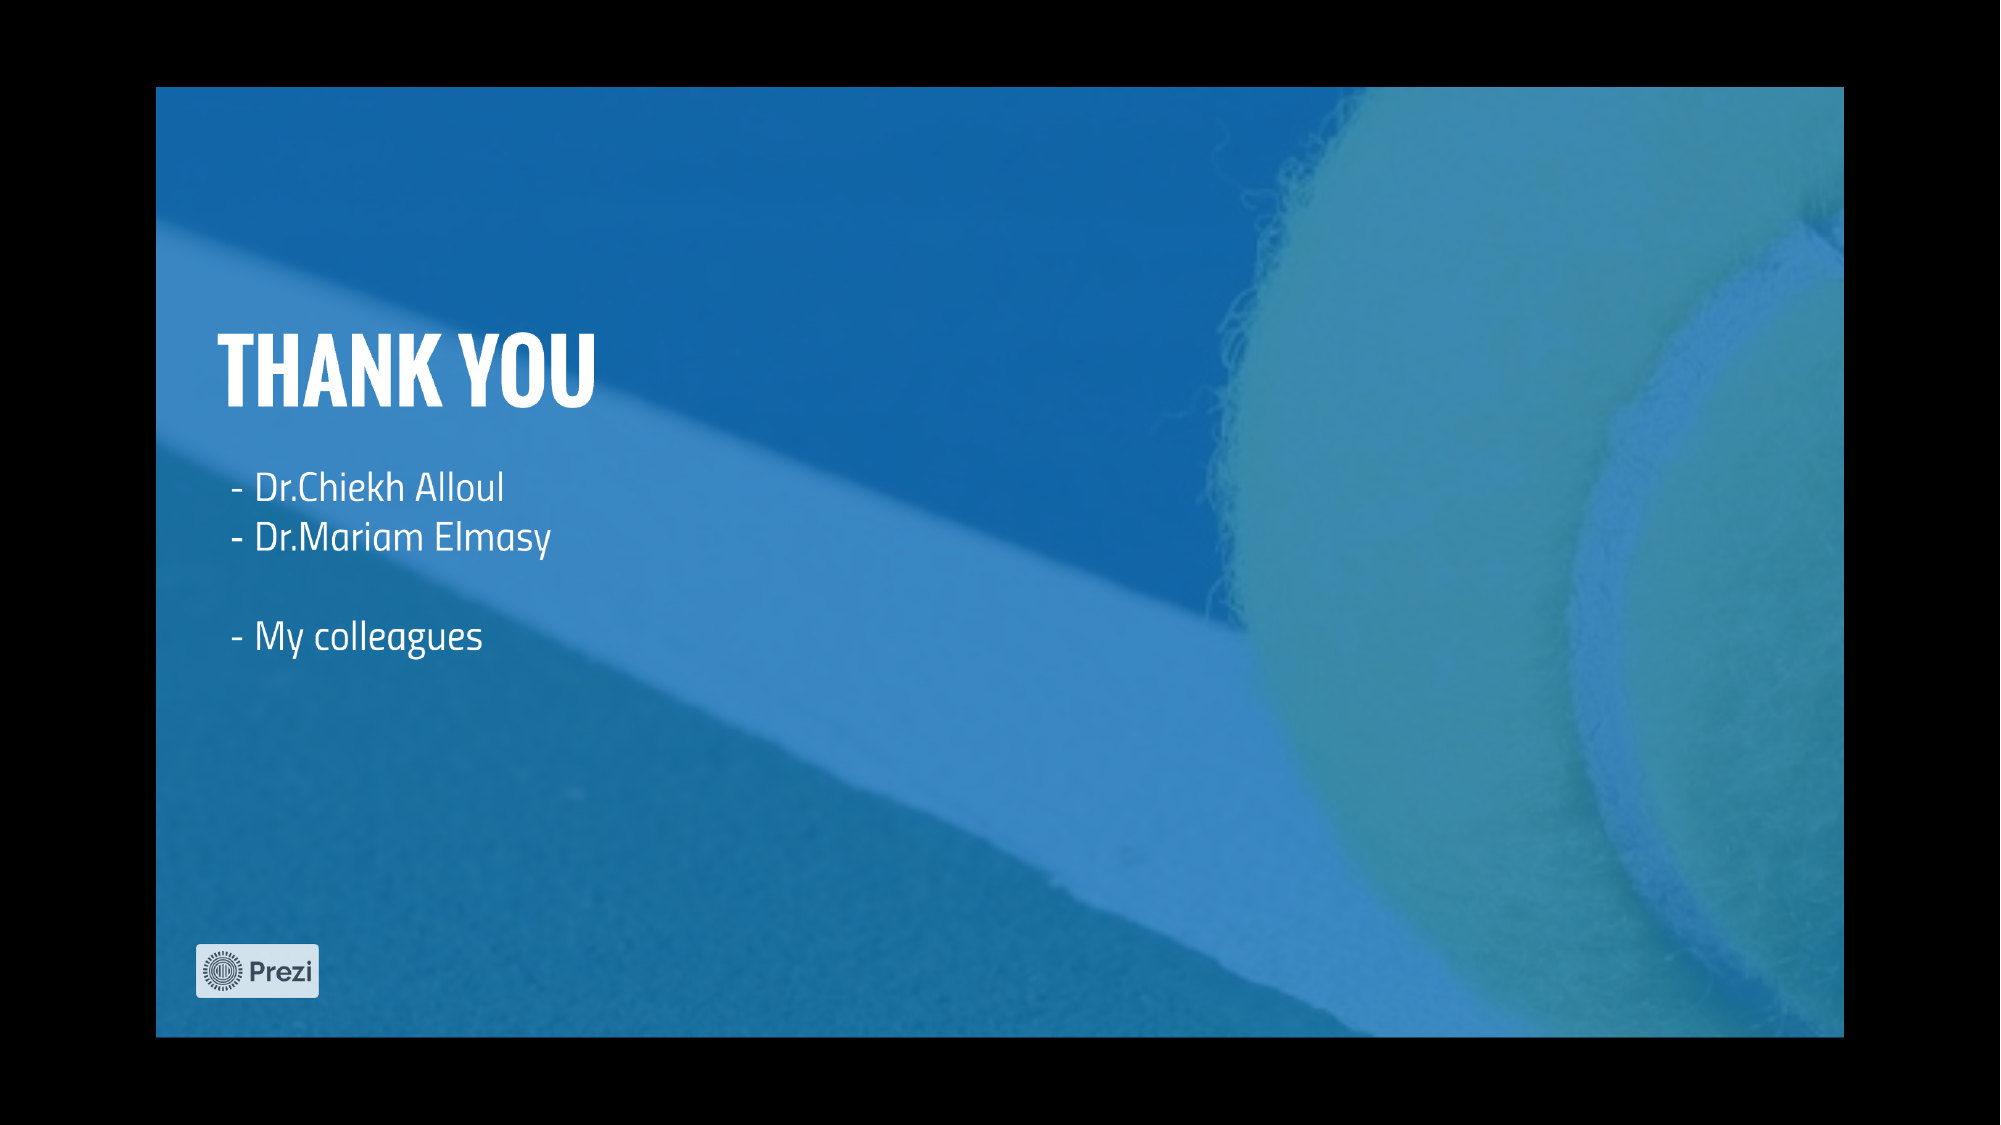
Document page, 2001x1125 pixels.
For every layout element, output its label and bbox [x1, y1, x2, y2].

picture [156, 0, 1844, 1125]
